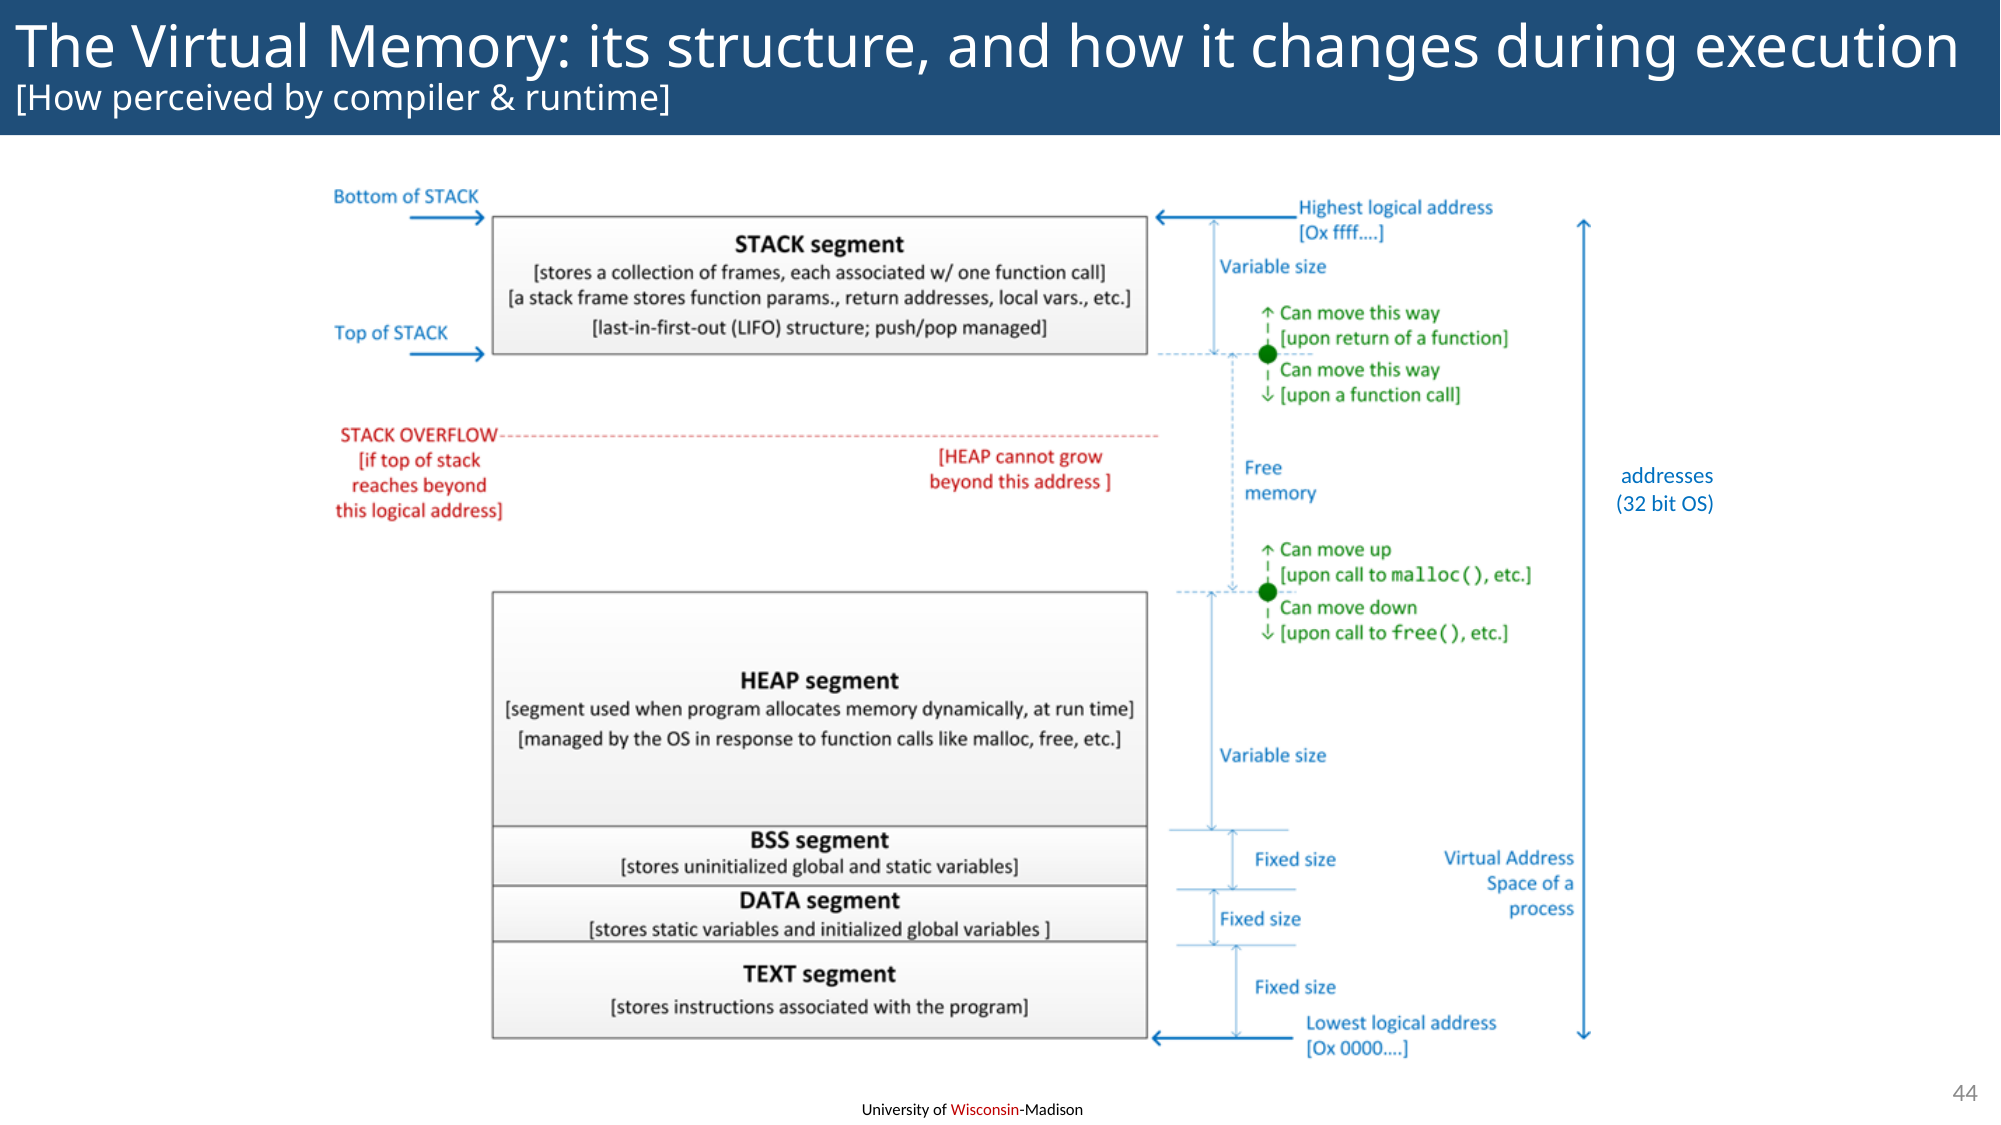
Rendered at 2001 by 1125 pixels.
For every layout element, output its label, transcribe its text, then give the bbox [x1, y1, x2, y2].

picture [333, 181, 1591, 1061]
title The Virtual Memory: its structure, and how it changes during execution [How perceived by compiler & runtime] [0, 0, 2000, 136]
slide_number 44 [1879, 1069, 1994, 1114]
